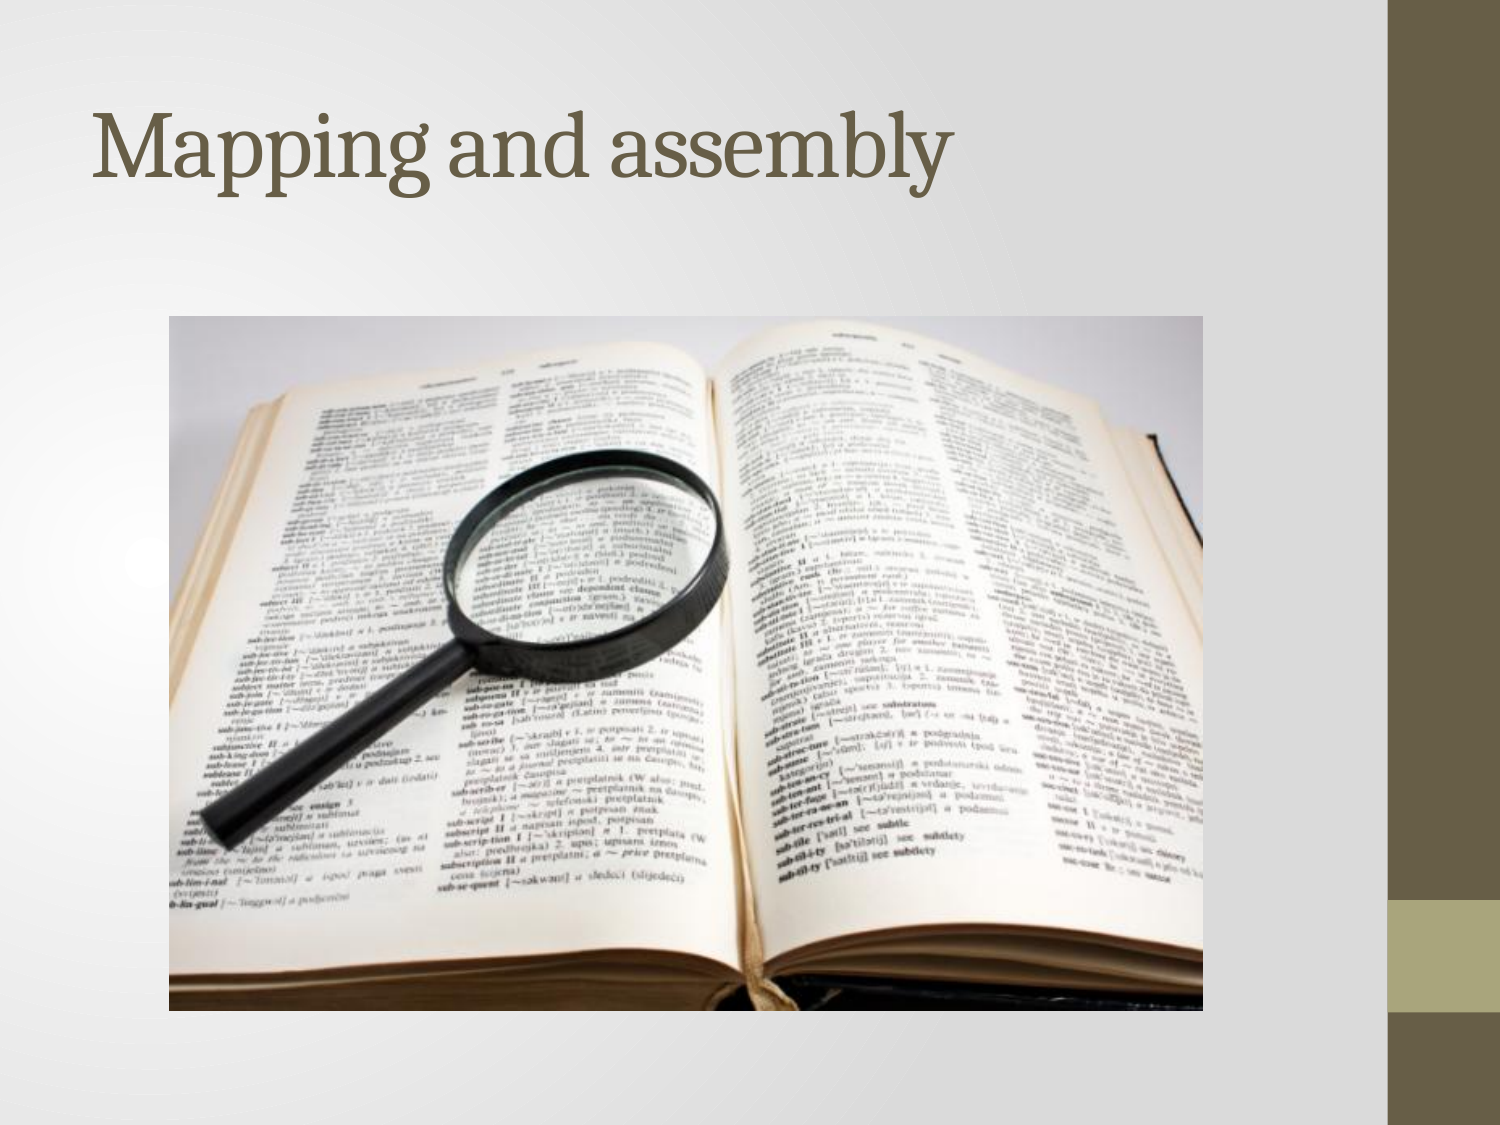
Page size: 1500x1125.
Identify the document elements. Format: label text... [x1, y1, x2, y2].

title Mapping and assembly [75, 45, 1325, 233]
picture [169, 315, 1204, 1011]
